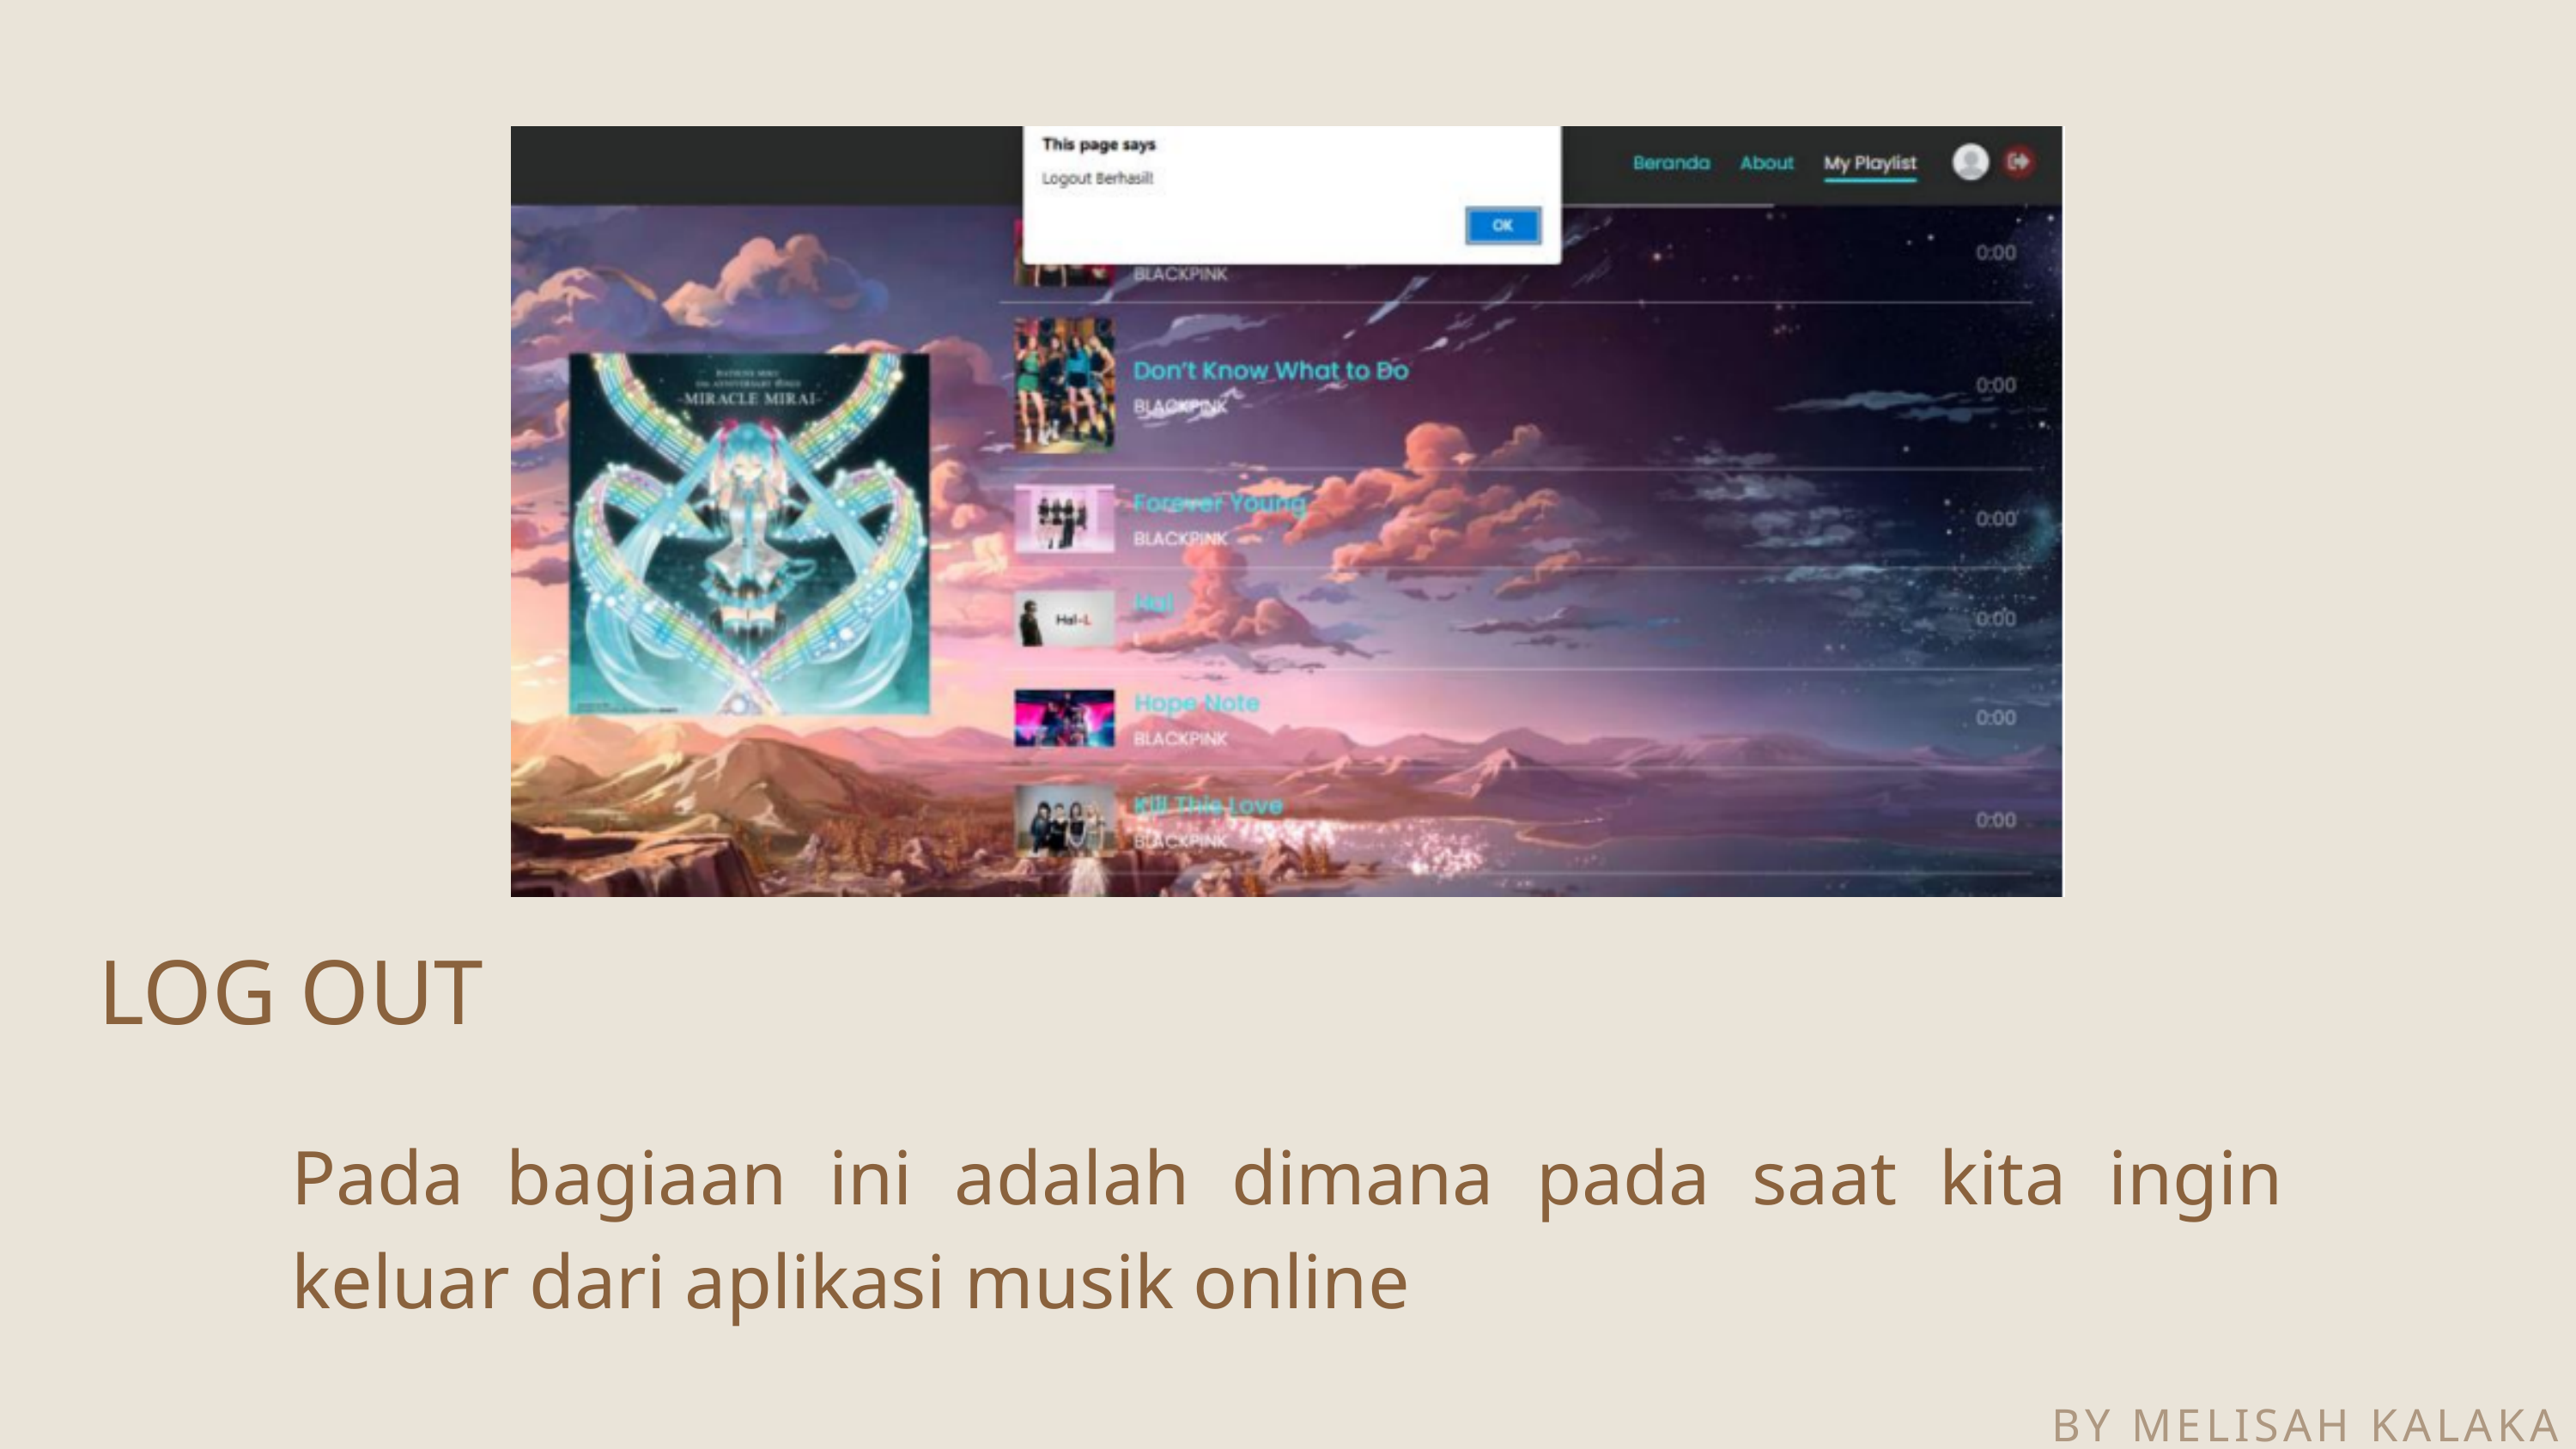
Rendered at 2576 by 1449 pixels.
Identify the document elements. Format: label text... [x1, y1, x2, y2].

text_box Pada bagiaan ini adalah dimana pada saat kita ingin keluar dari aplikasi musik online [291, 1115, 2285, 1324]
text_box BY MELISAH KALAKA [1876, 1387, 2560, 1449]
text_box LOG OUT [0, 965, 679, 1043]
picture [511, 126, 2065, 897]
